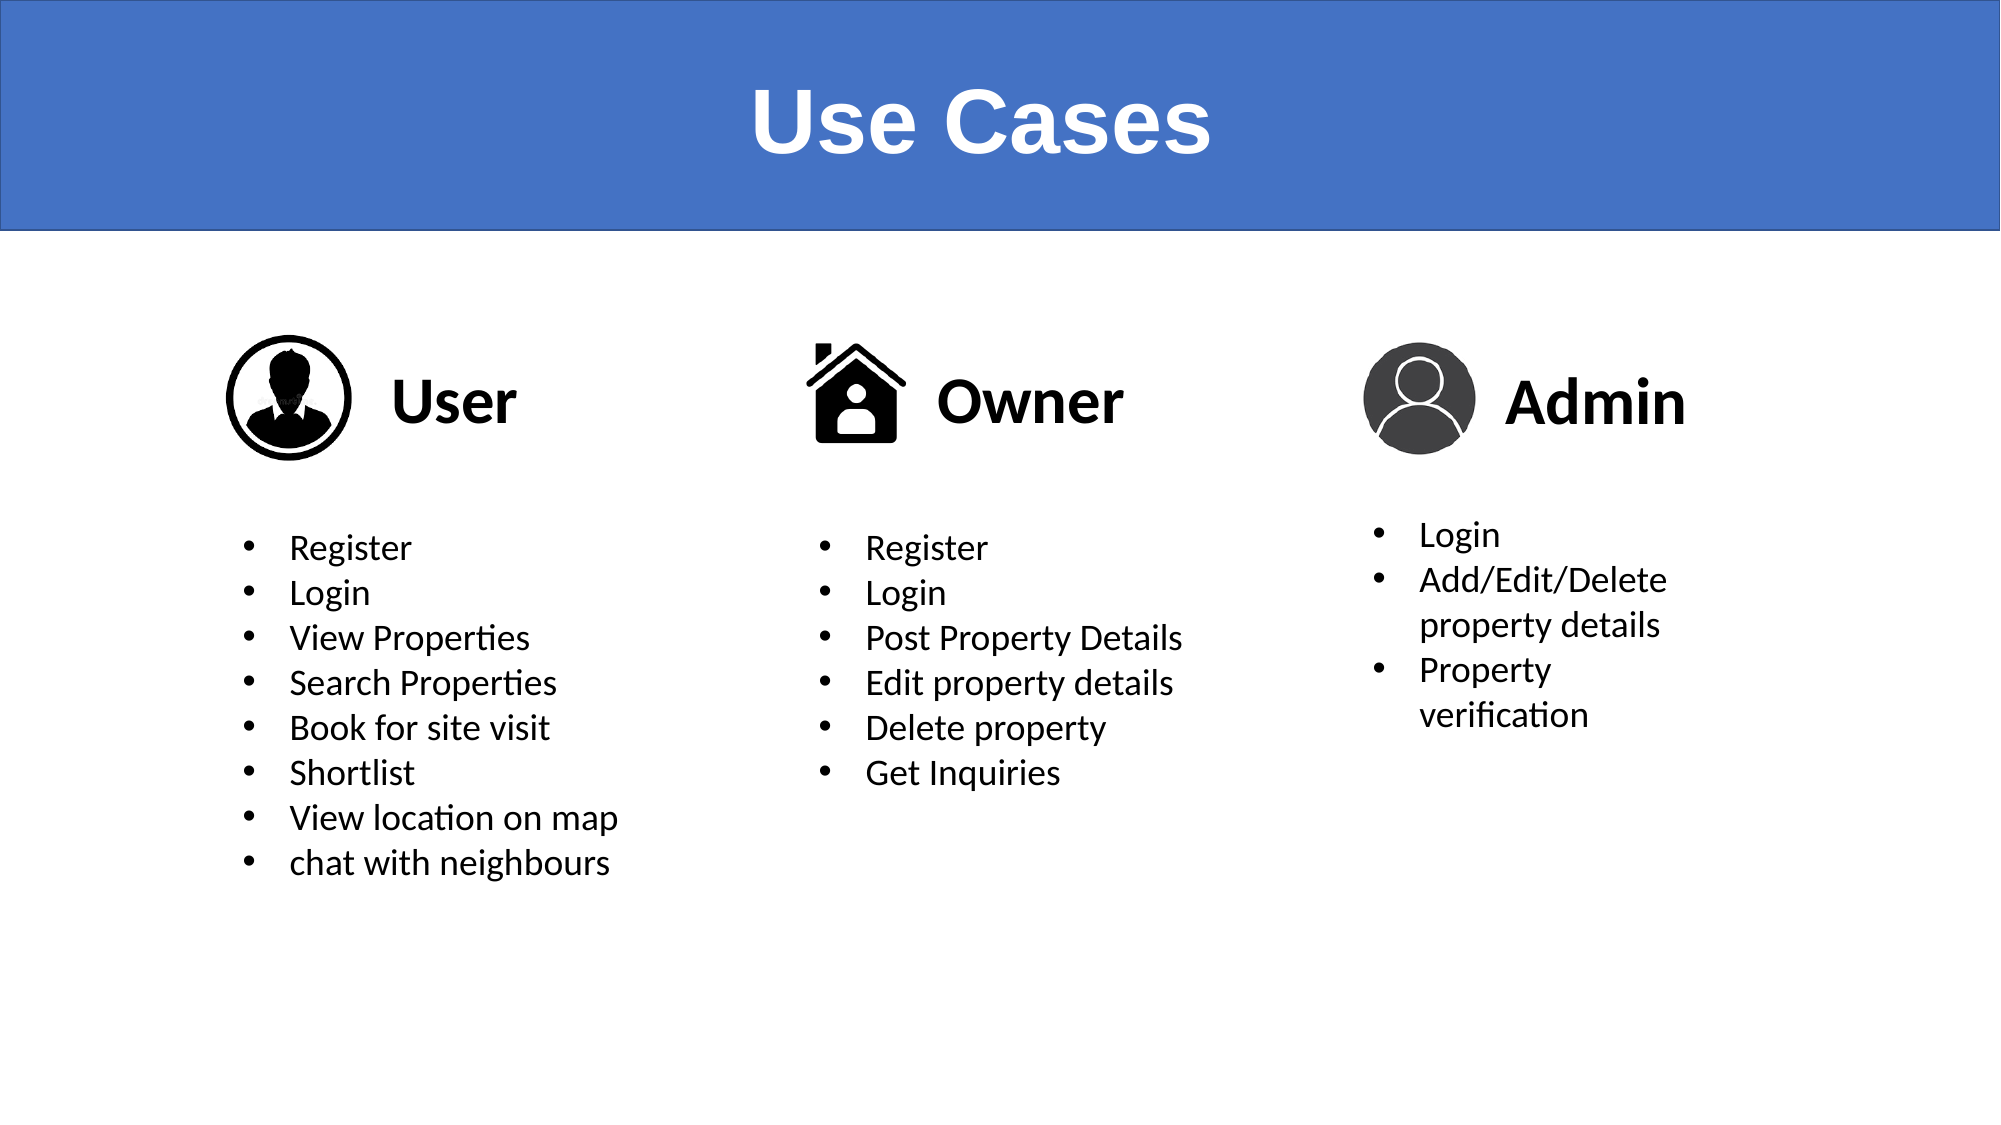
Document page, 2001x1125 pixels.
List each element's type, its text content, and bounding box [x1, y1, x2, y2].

text_box User [376, 349, 653, 445]
picture [803, 340, 909, 446]
text_box Register Login Post Property Details Edit property details Delete property Get Inquiries [803, 515, 1201, 801]
picture [1314, 292, 1524, 503]
picture [213, 322, 364, 473]
text_box Register Login View Properties Search Properties Book for site visit Shortlist View location on map chat with neighbours [228, 515, 647, 891]
text_box Use Cases [516, 54, 1449, 180]
text_box Admin [1524, 350, 1926, 445]
text_box [0, 0, 2000, 231]
text_box Owner [922, 349, 1314, 445]
text_box Login Add/Edit/Delete property details Property verification [1357, 502, 1734, 743]
